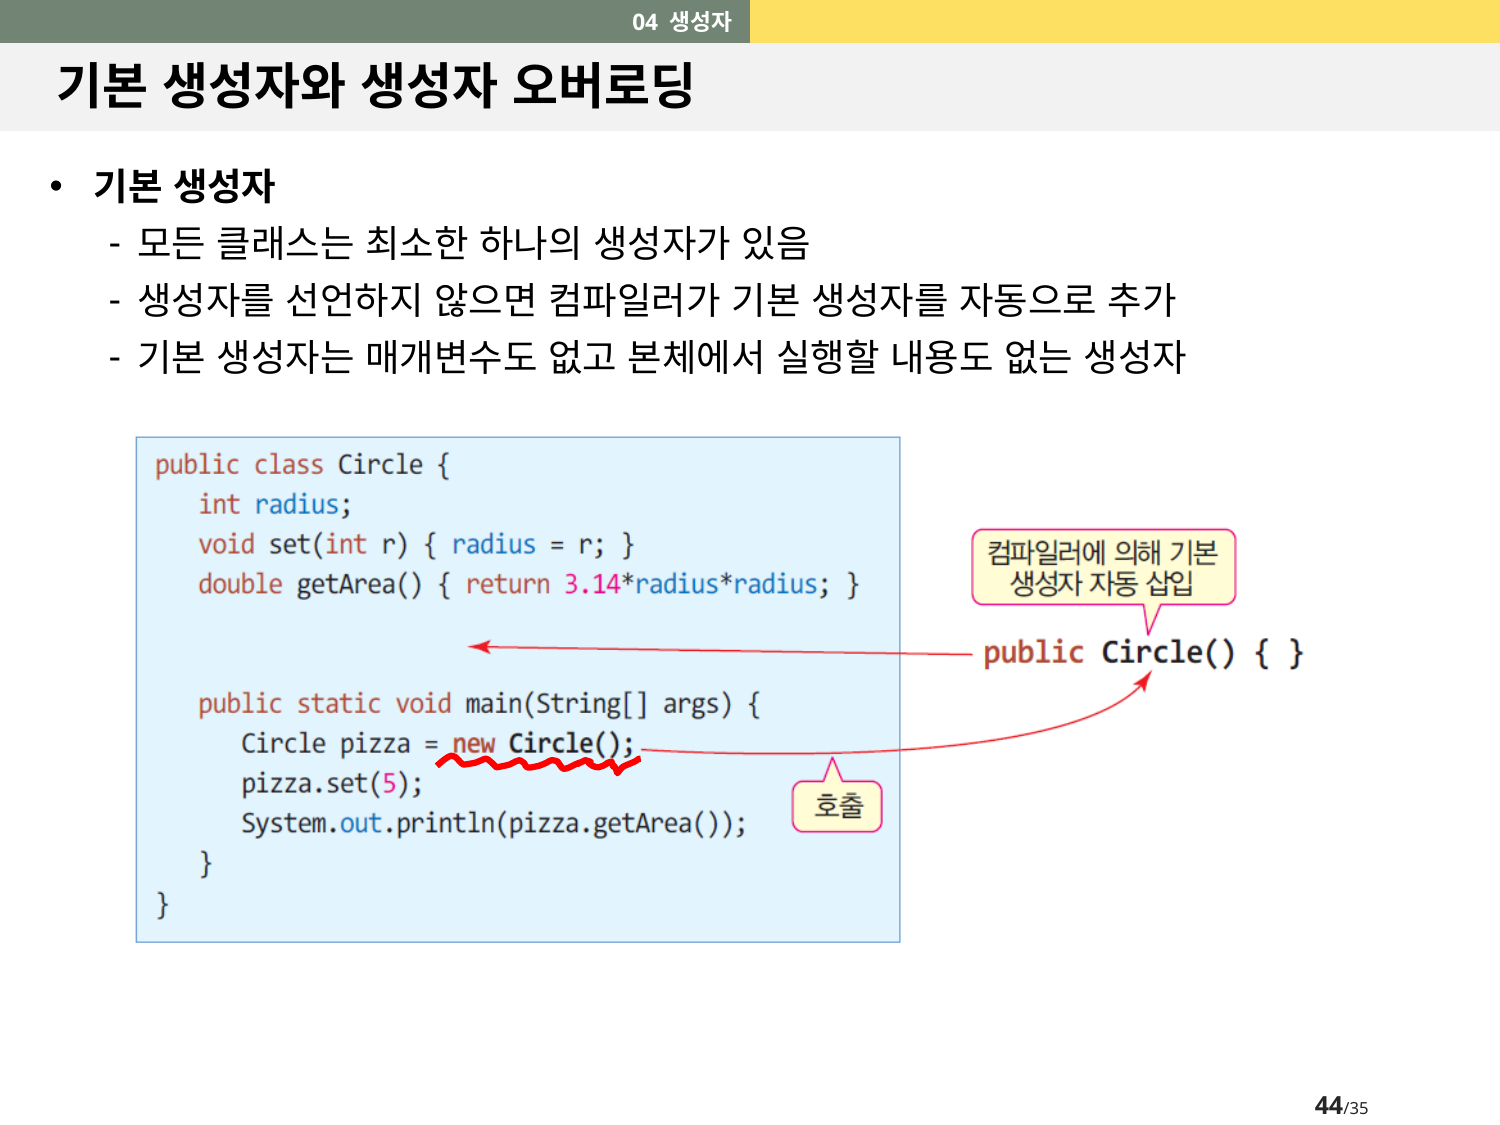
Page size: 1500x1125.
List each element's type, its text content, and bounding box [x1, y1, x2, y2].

title 기본 생성자와 생성자 오버로딩 [41, 42, 1459, 128]
list 04 생성자 [0, 0, 748, 43]
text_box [123, 420, 1310, 961]
list 기본 생성자 모든 클래스는 최소한 하나의 생성자가 있음 생성자를 선언하지 않으면 컴파일러가 기본 생성자를 자동으로 추가 기본 생성자는 매개변수도 없고 본체에서 실행할 내용도 없는 생성자 [34, 150, 1453, 1026]
